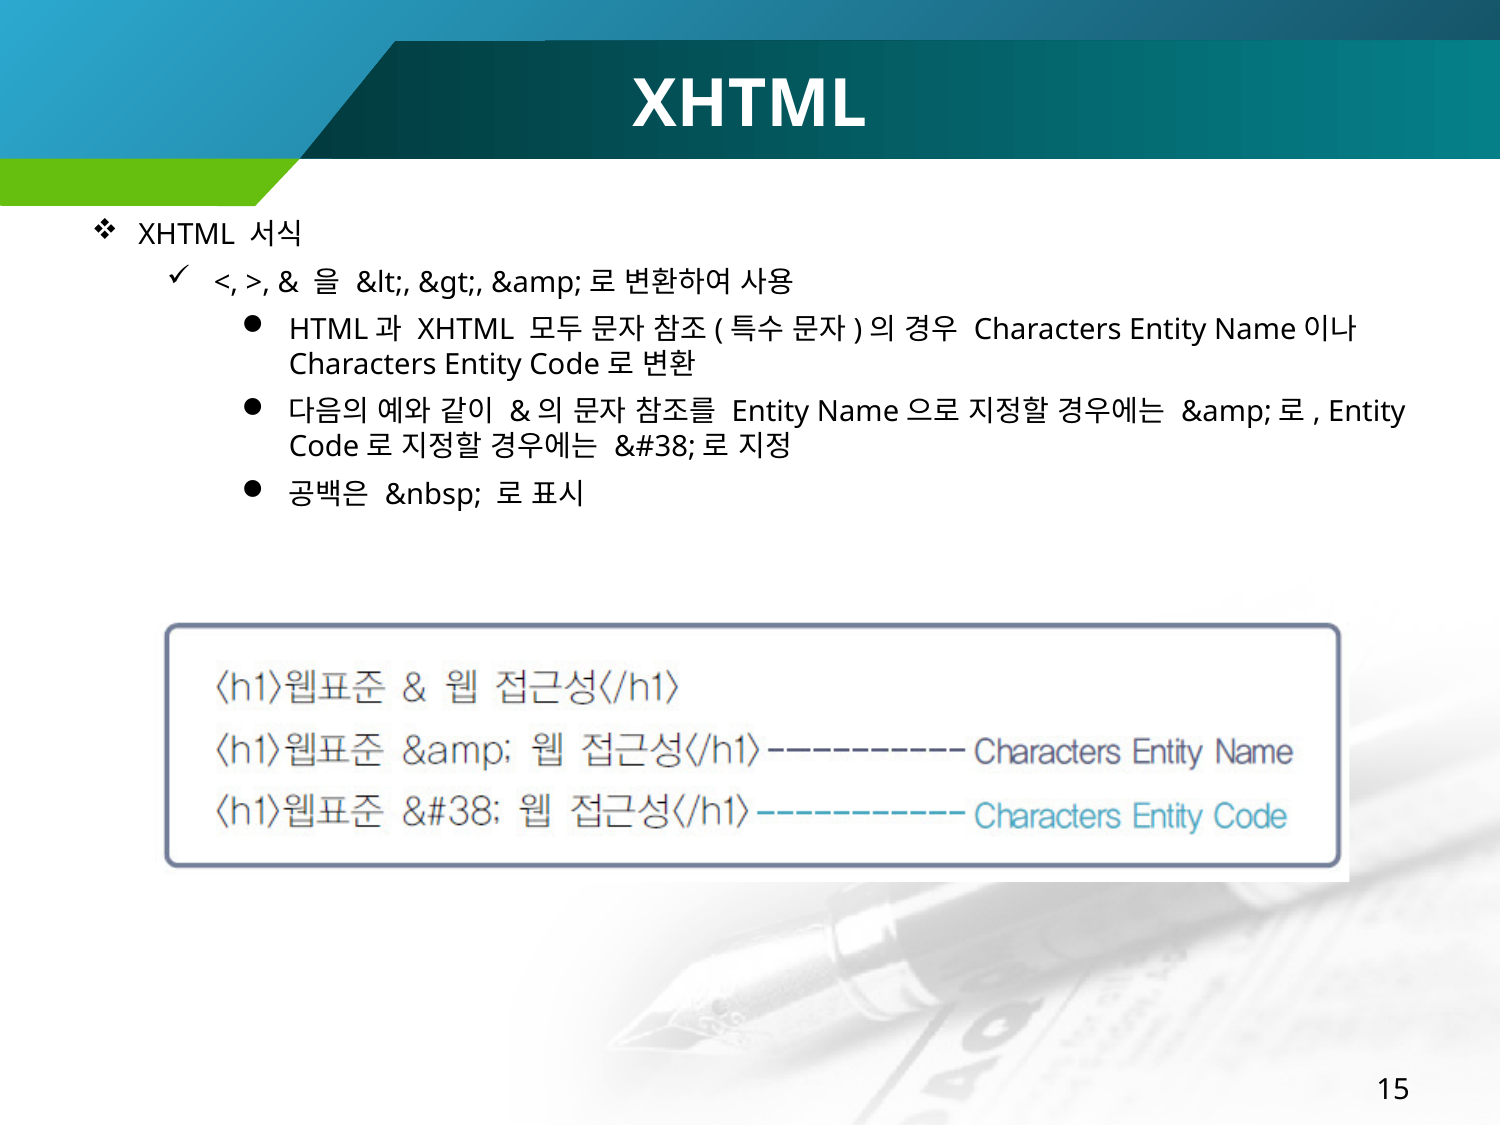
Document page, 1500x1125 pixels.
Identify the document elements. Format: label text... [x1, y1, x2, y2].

title XHTML [0, 36, 1500, 163]
list XHTML 서식 <, >, & 을 &lt;, &gt;, &amp;로 변환하여 사용 HTML과 XHTML 모두 문자 참조(특수 문자)의 경우 Characters Entity Name이나 Characters Entity Code로 변환 다음의 예와 같이 &의 문자 참조를 Entity Name으로 지정할 경우에는 &amp;로, Entity Code로 지정할 경우에는 &#38;로 지정 공백은 &nbsp; 로 표시 [76, 207, 1427, 563]
picture [153, 448, 1500, 1125]
slide_number 15 [1074, 1062, 1426, 1103]
